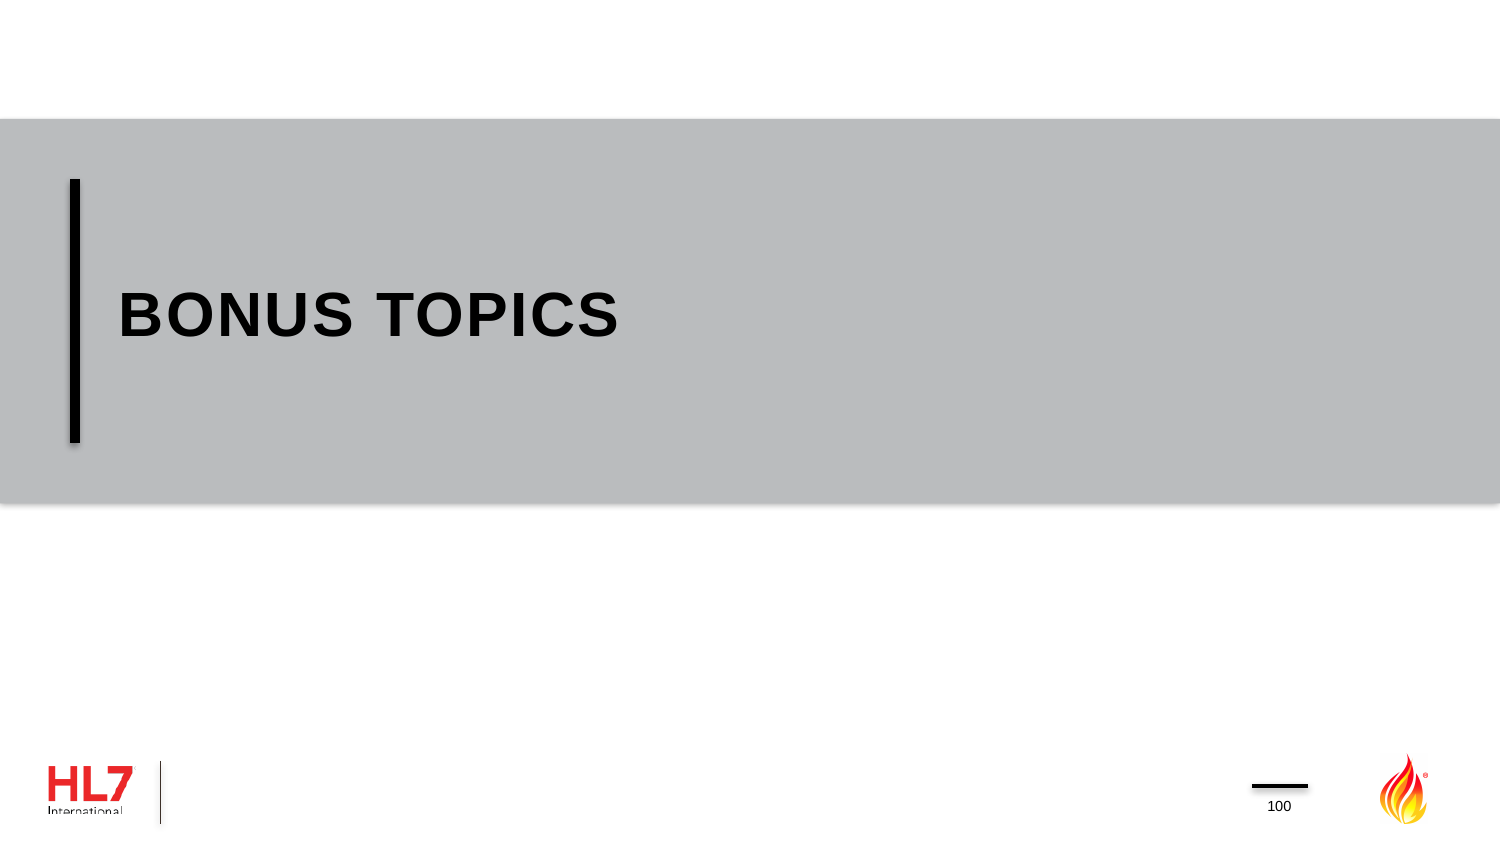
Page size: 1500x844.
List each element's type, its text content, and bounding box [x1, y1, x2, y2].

title BONUS TOPICS [118, 144, 1441, 478]
slide_number 100 [1257, 788, 1302, 815]
picture [1380, 753, 1428, 824]
